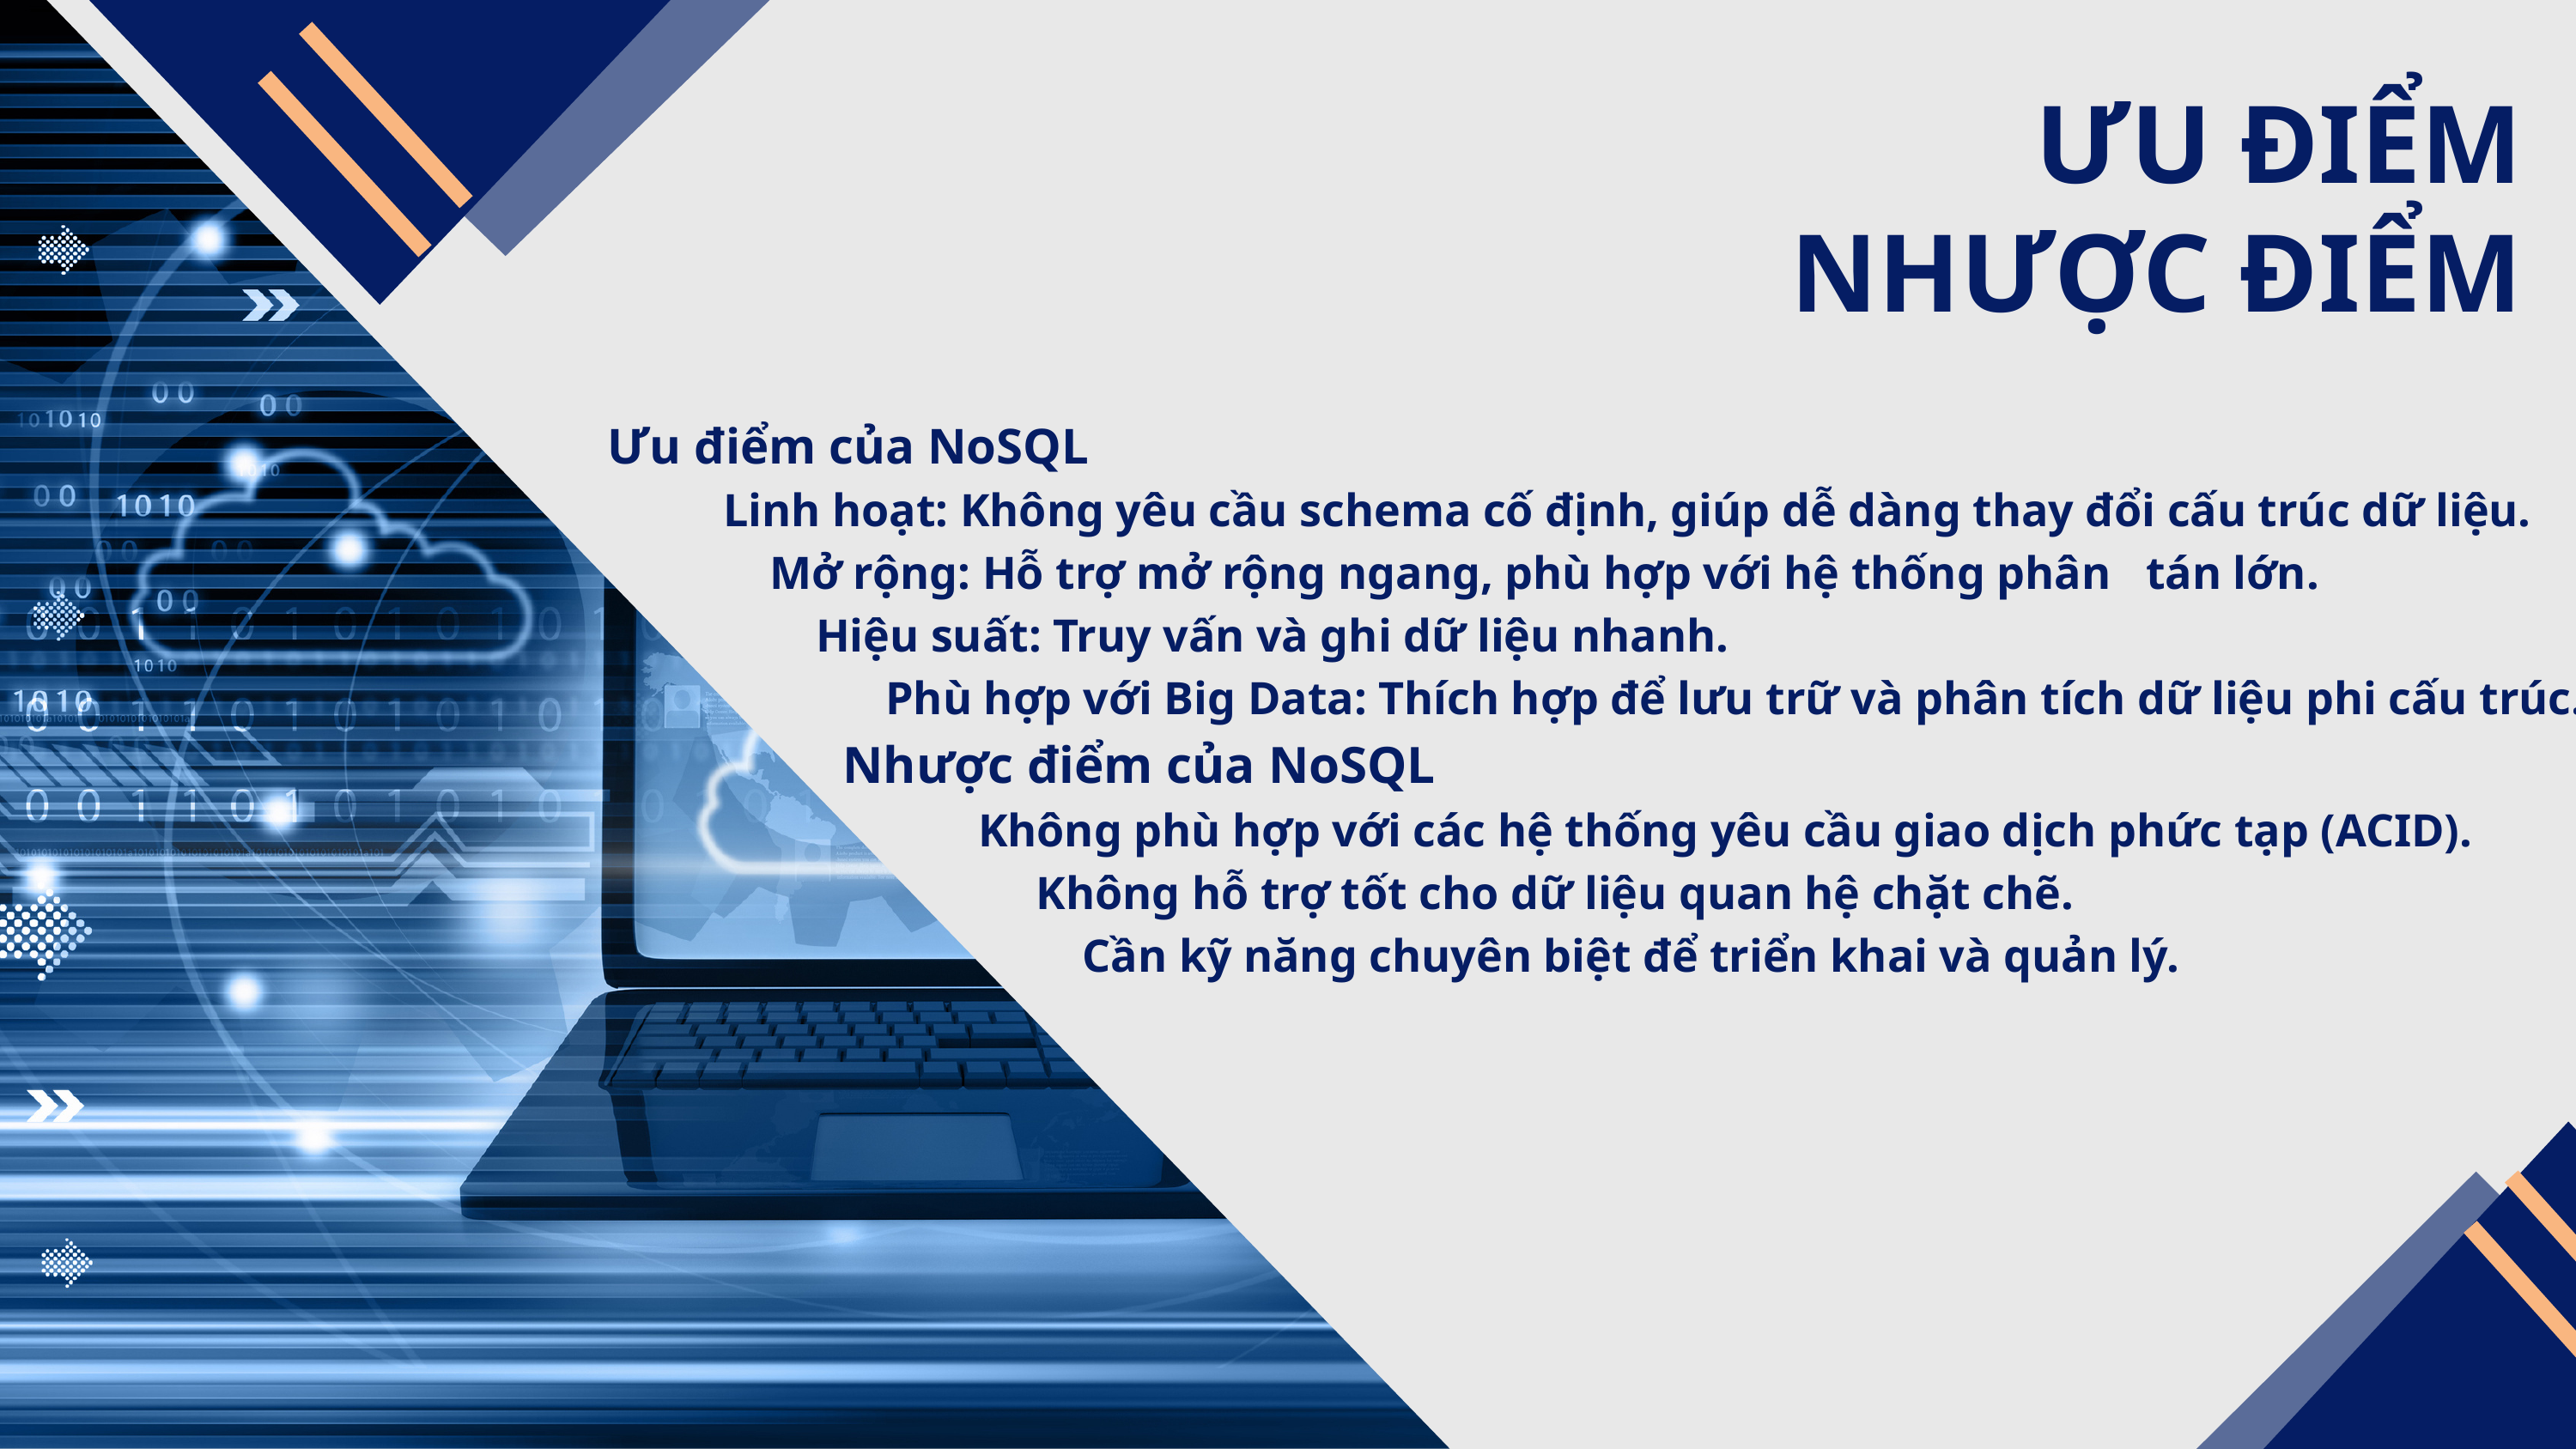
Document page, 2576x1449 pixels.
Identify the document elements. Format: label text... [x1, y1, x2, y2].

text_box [0, 0, 1450, 1449]
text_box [0, 0, 1034, 306]
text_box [1947, 1121, 2576, 1449]
text_box ƯU ĐIỂM NHƯỢC ĐIỂM [1722, 76, 2523, 405]
text_box Ưu điểm của NoSQL Linh hoạt: Không yêu cầu schema cố định, giúp dễ dàng thay đổi cấu trúc dữ liệu. Mở rộng: Hỗ trợ mở rộng ngang, phù hợp với hệ thống phân tán lớn. Hiệu suất: Truy vấn và ghi dữ liệu nhanh. Phù hợp với Big Data: Thích hợp để lưu trữ và phân tích dữ liệu phi cấu trúc. Nhược điểm của NoSQL Không phù hợp với các hệ thống yêu cầu giao dịch phức tạp (ACID). Không hỗ trợ tốt cho dữ liệu quan hệ chặt chẽ. Cần kỹ năng chuyên biệt để triển khai và quản lý. [1454, 405, 2576, 1044]
